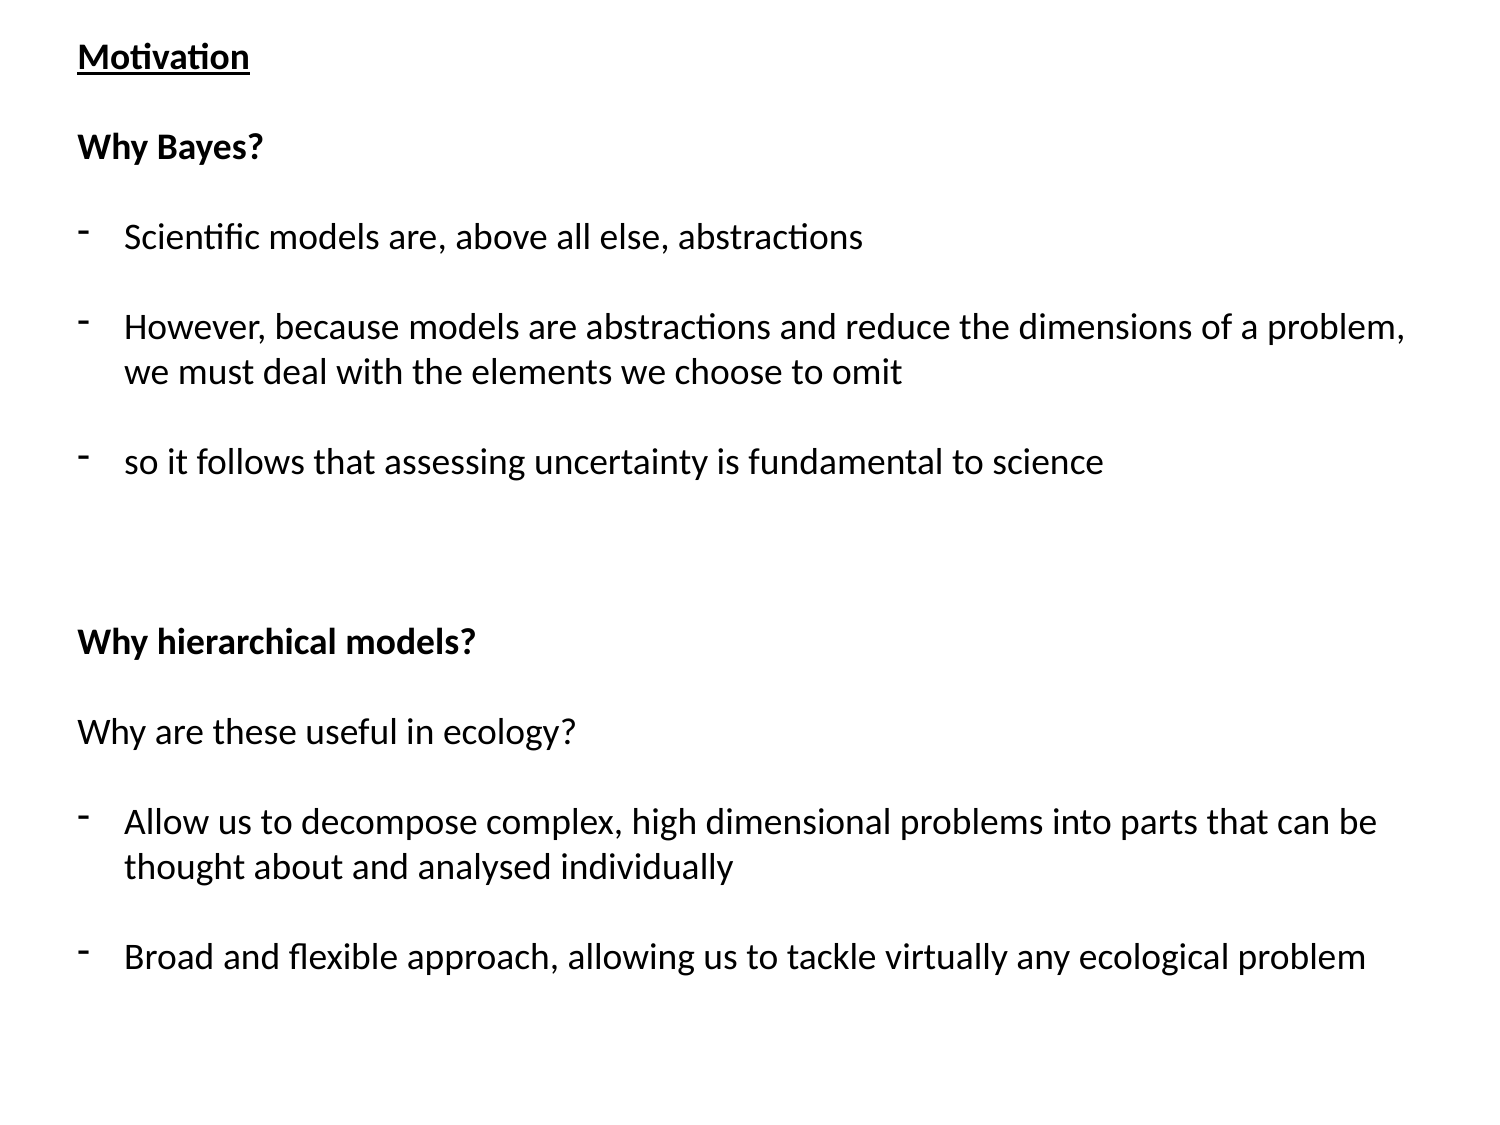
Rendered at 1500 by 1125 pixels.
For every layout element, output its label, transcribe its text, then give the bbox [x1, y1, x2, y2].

text_box Motivation Why Bayes? Scientific models are, above all else, abstractions However, because models are abstractions and reduce the dimensions of a problem, we must deal with the elements we choose to omit so it follows that assessing uncertainty is fundamental to science Why hierarchical models? Why are these useful in ecology? Allow us to decompose complex, high dimensional problems into parts that can be thought about and analysed individually Broad and flexible approach, allowing us to tackle virtually any ecological problem [62, 24, 1463, 985]
